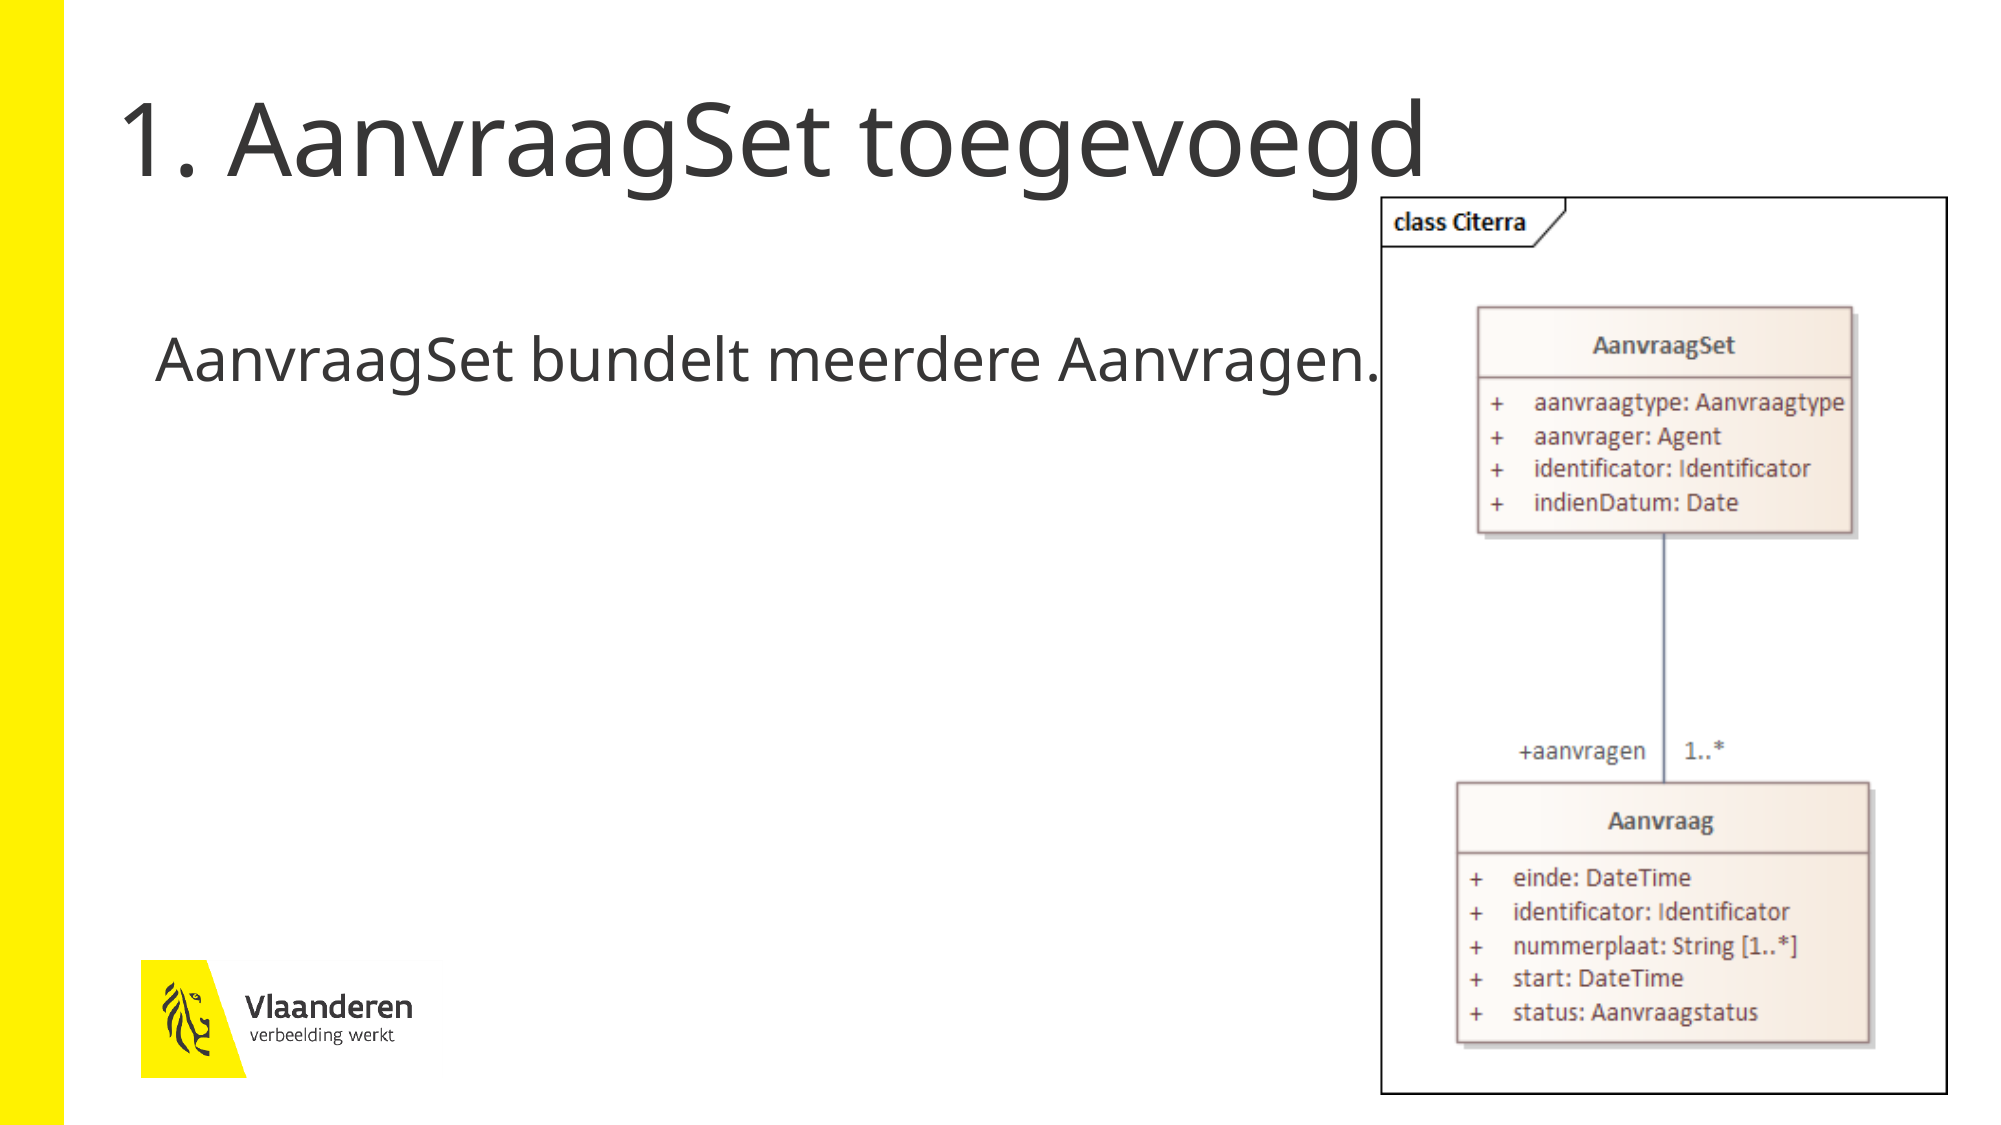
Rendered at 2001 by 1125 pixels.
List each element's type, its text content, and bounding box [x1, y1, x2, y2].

title 1. AanvraagSet toegevoegd [100, 57, 1723, 241]
picture [1379, 195, 1949, 1096]
picture [141, 960, 443, 1078]
list AanvraagSet bundelt meerdere Aanvragen. [118, 314, 1374, 917]
